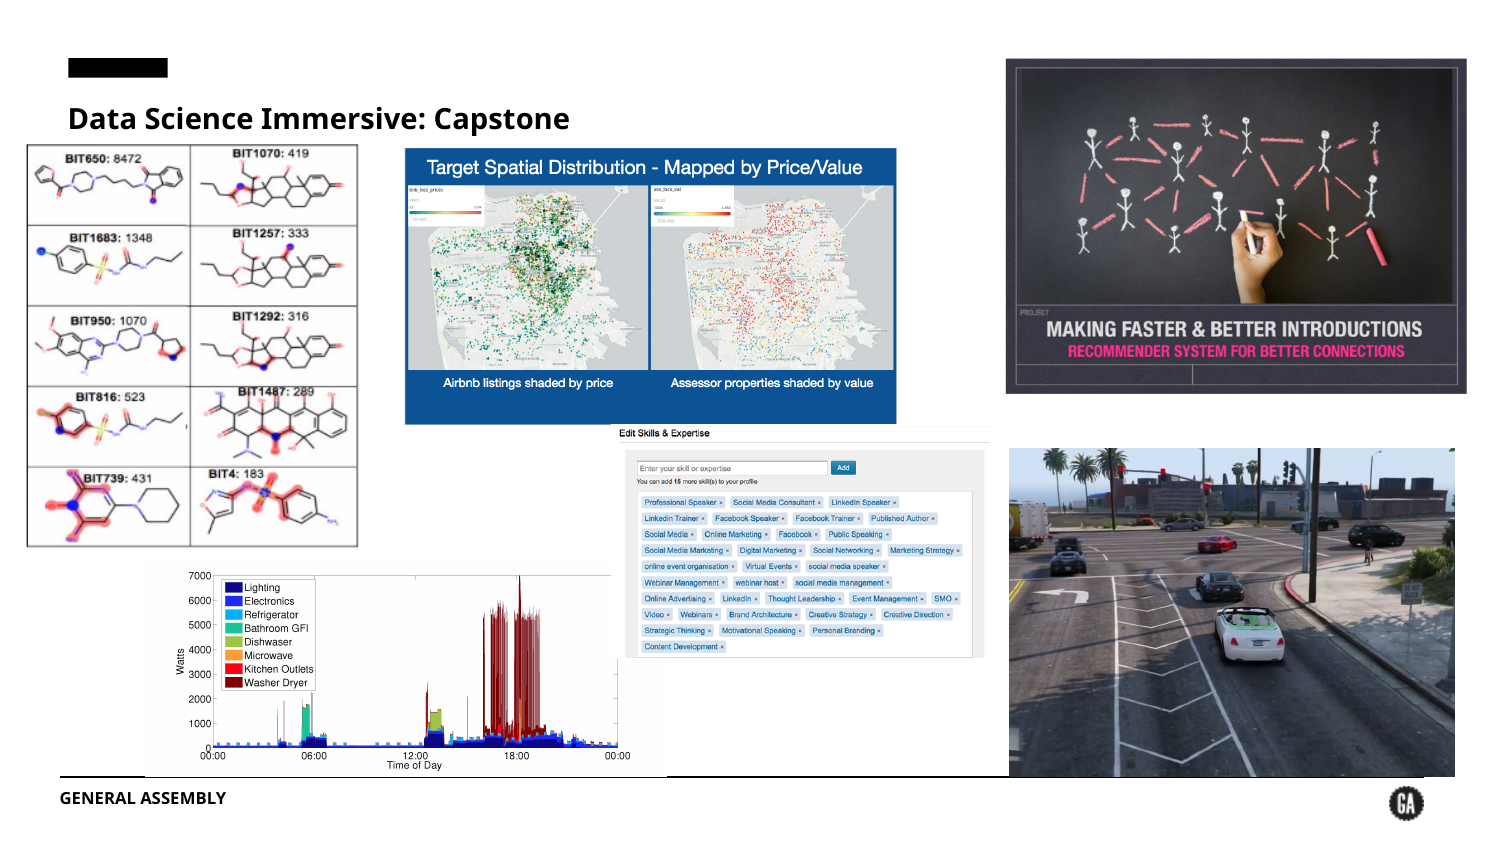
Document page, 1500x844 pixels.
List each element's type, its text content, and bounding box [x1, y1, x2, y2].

picture [23, 142, 993, 777]
title Data Science Immersive: Capstone [52, 84, 987, 161]
picture [992, 56, 1473, 397]
picture [1009, 447, 1455, 777]
picture [1389, 786, 1424, 821]
